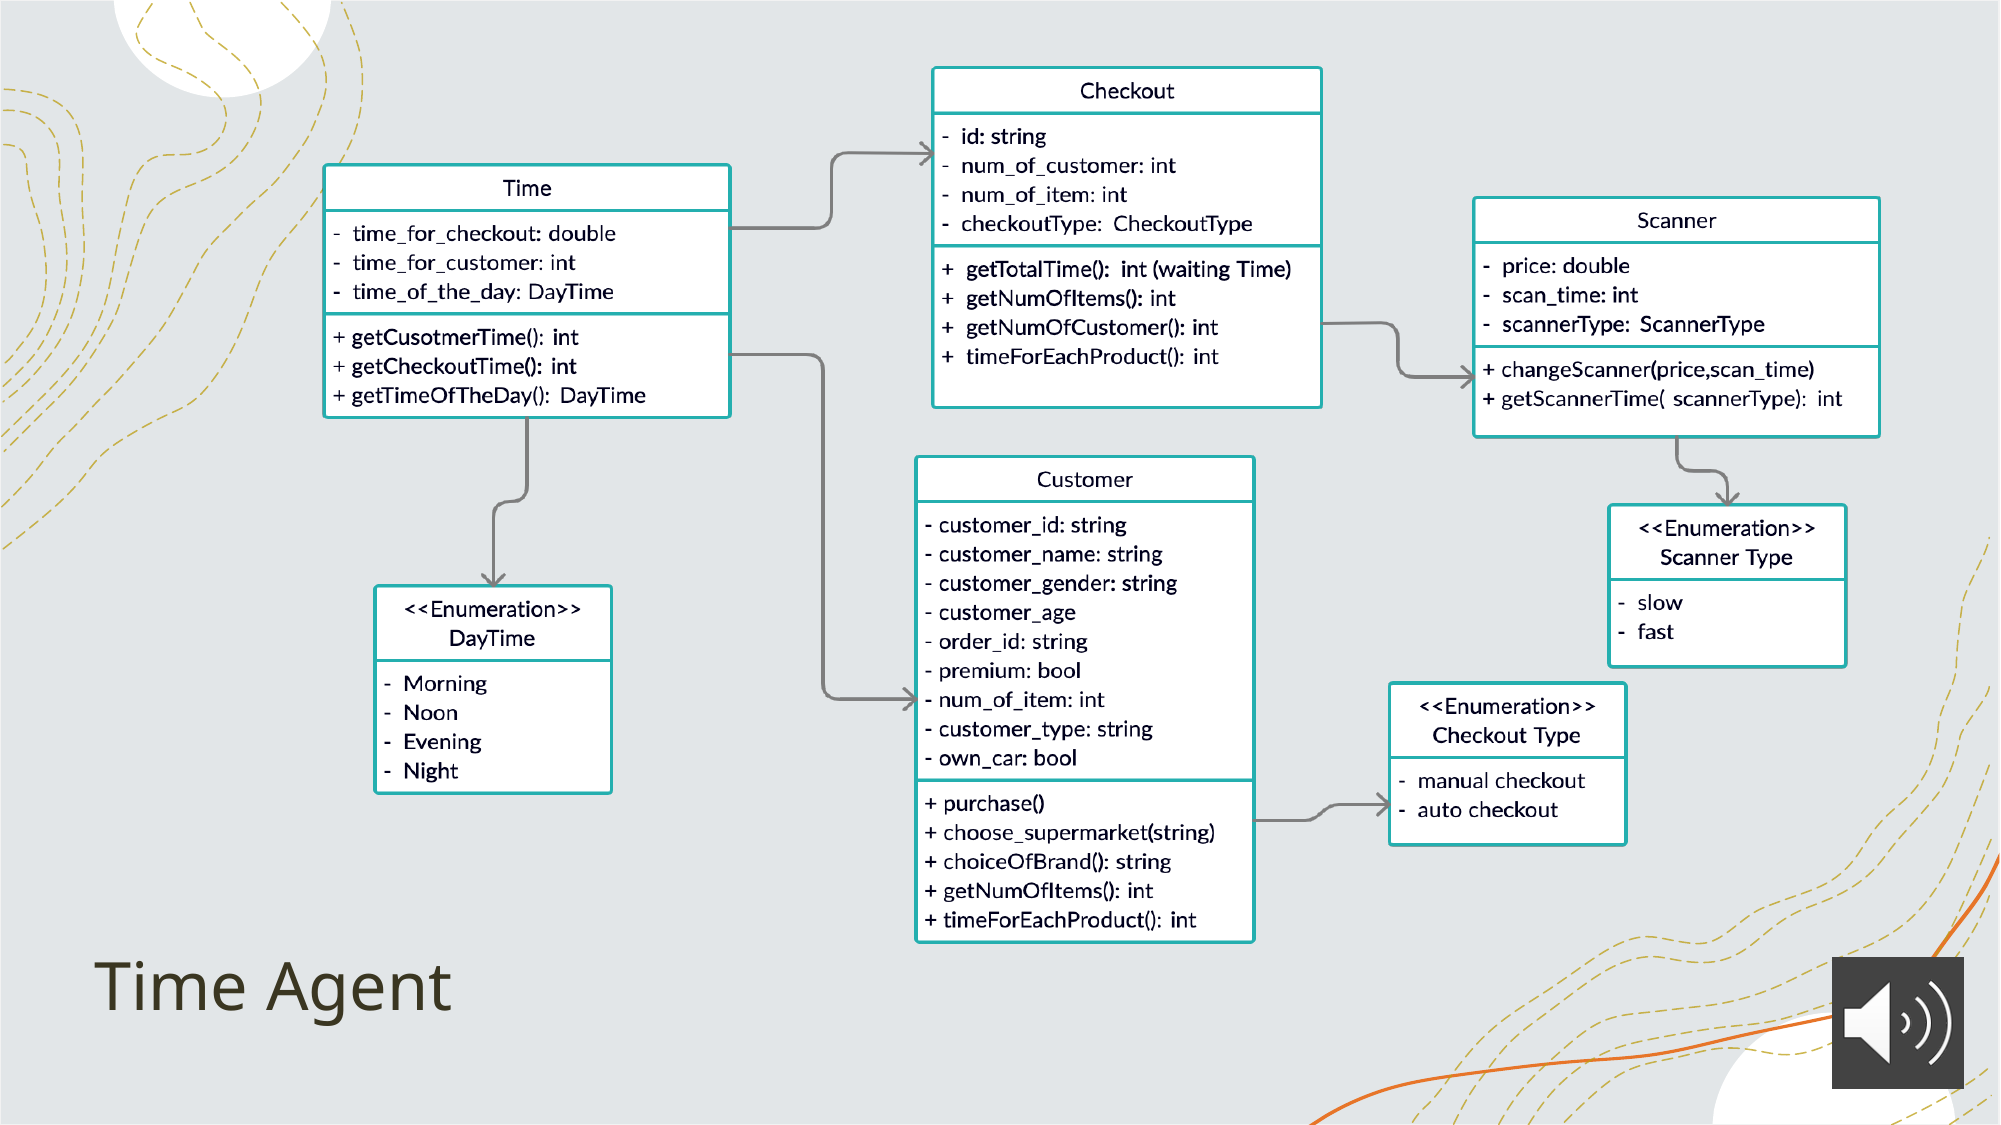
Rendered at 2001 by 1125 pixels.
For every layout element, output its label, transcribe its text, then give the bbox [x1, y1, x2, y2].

picture [290, 35, 1965, 1090]
text_box Time Agent [79, 935, 632, 1031]
